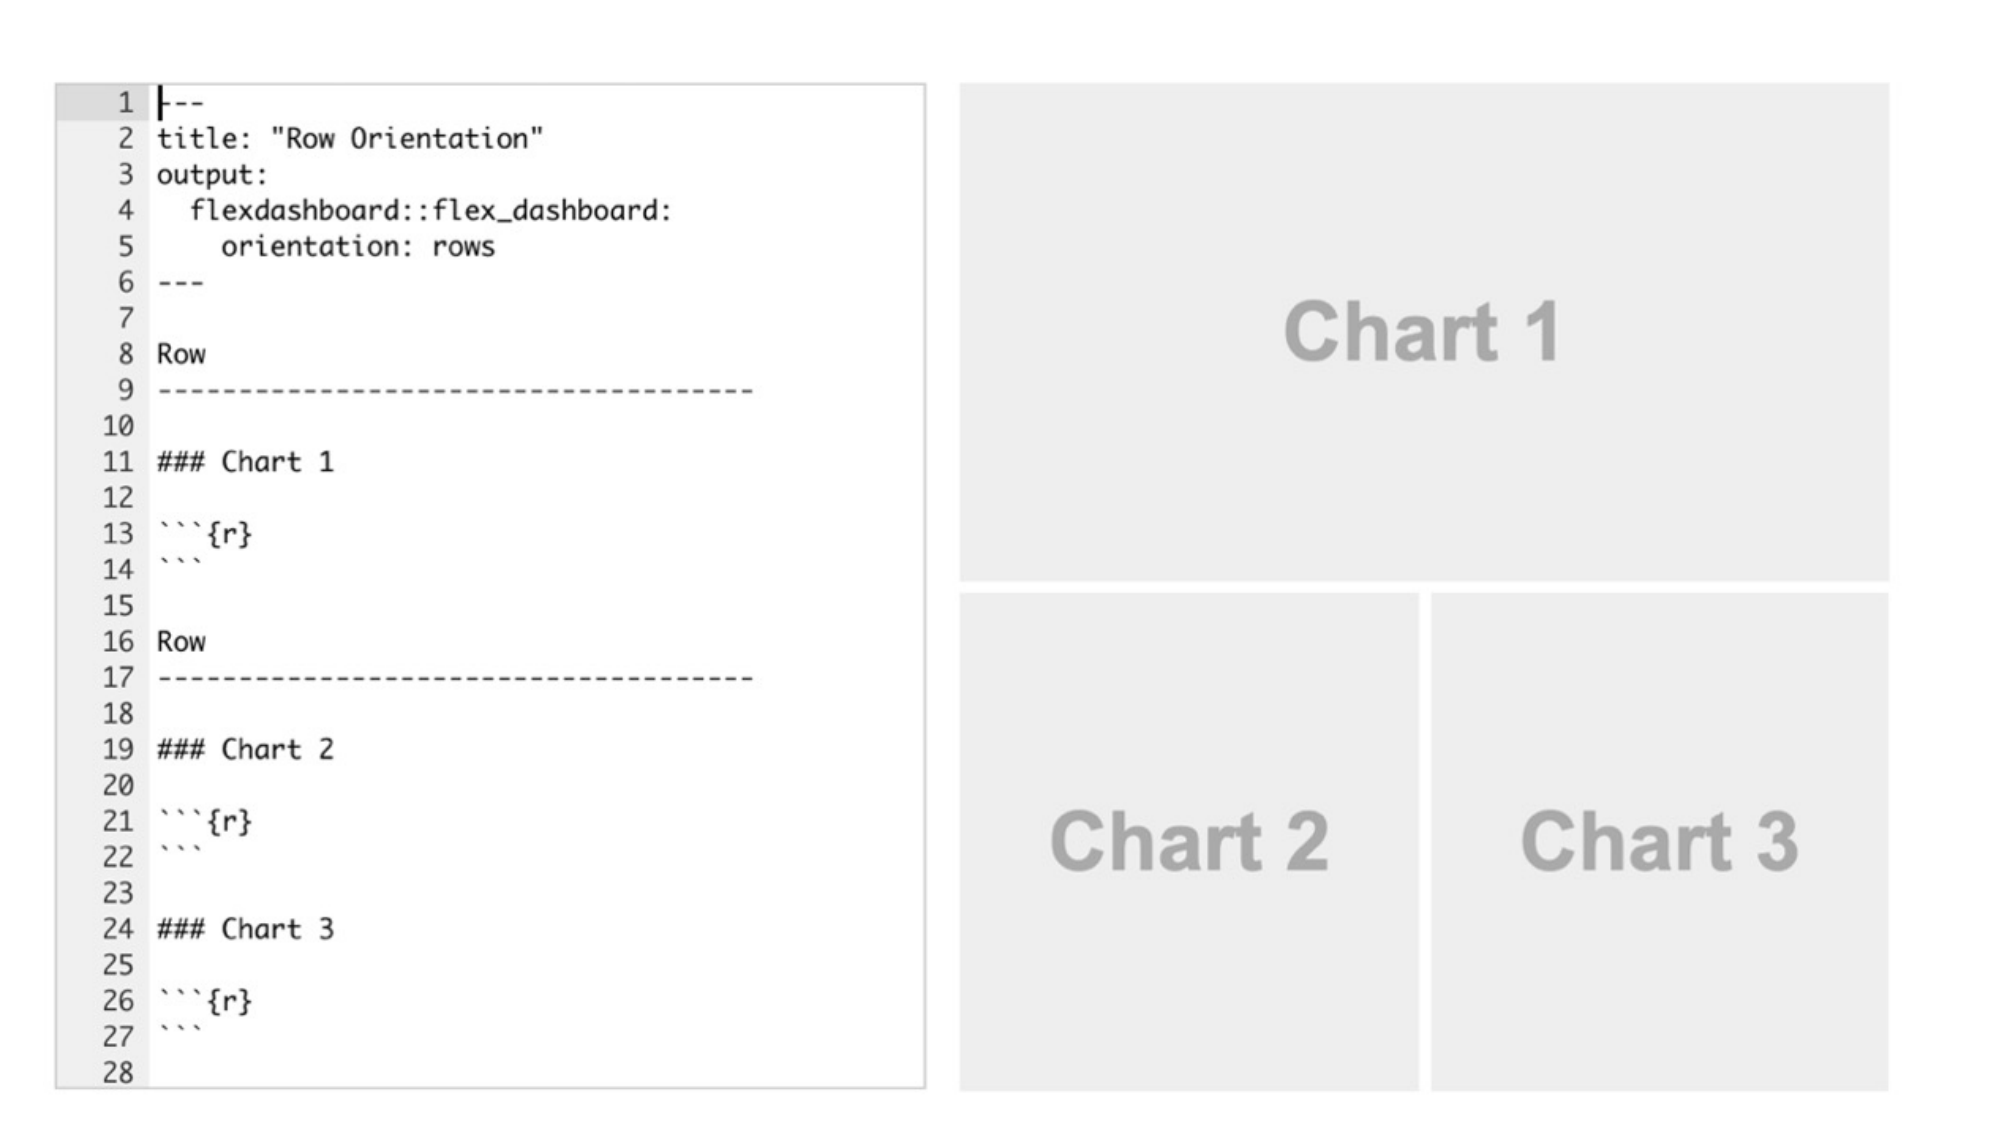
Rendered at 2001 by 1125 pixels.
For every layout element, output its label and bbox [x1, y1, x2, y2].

picture [43, 70, 1915, 1107]
